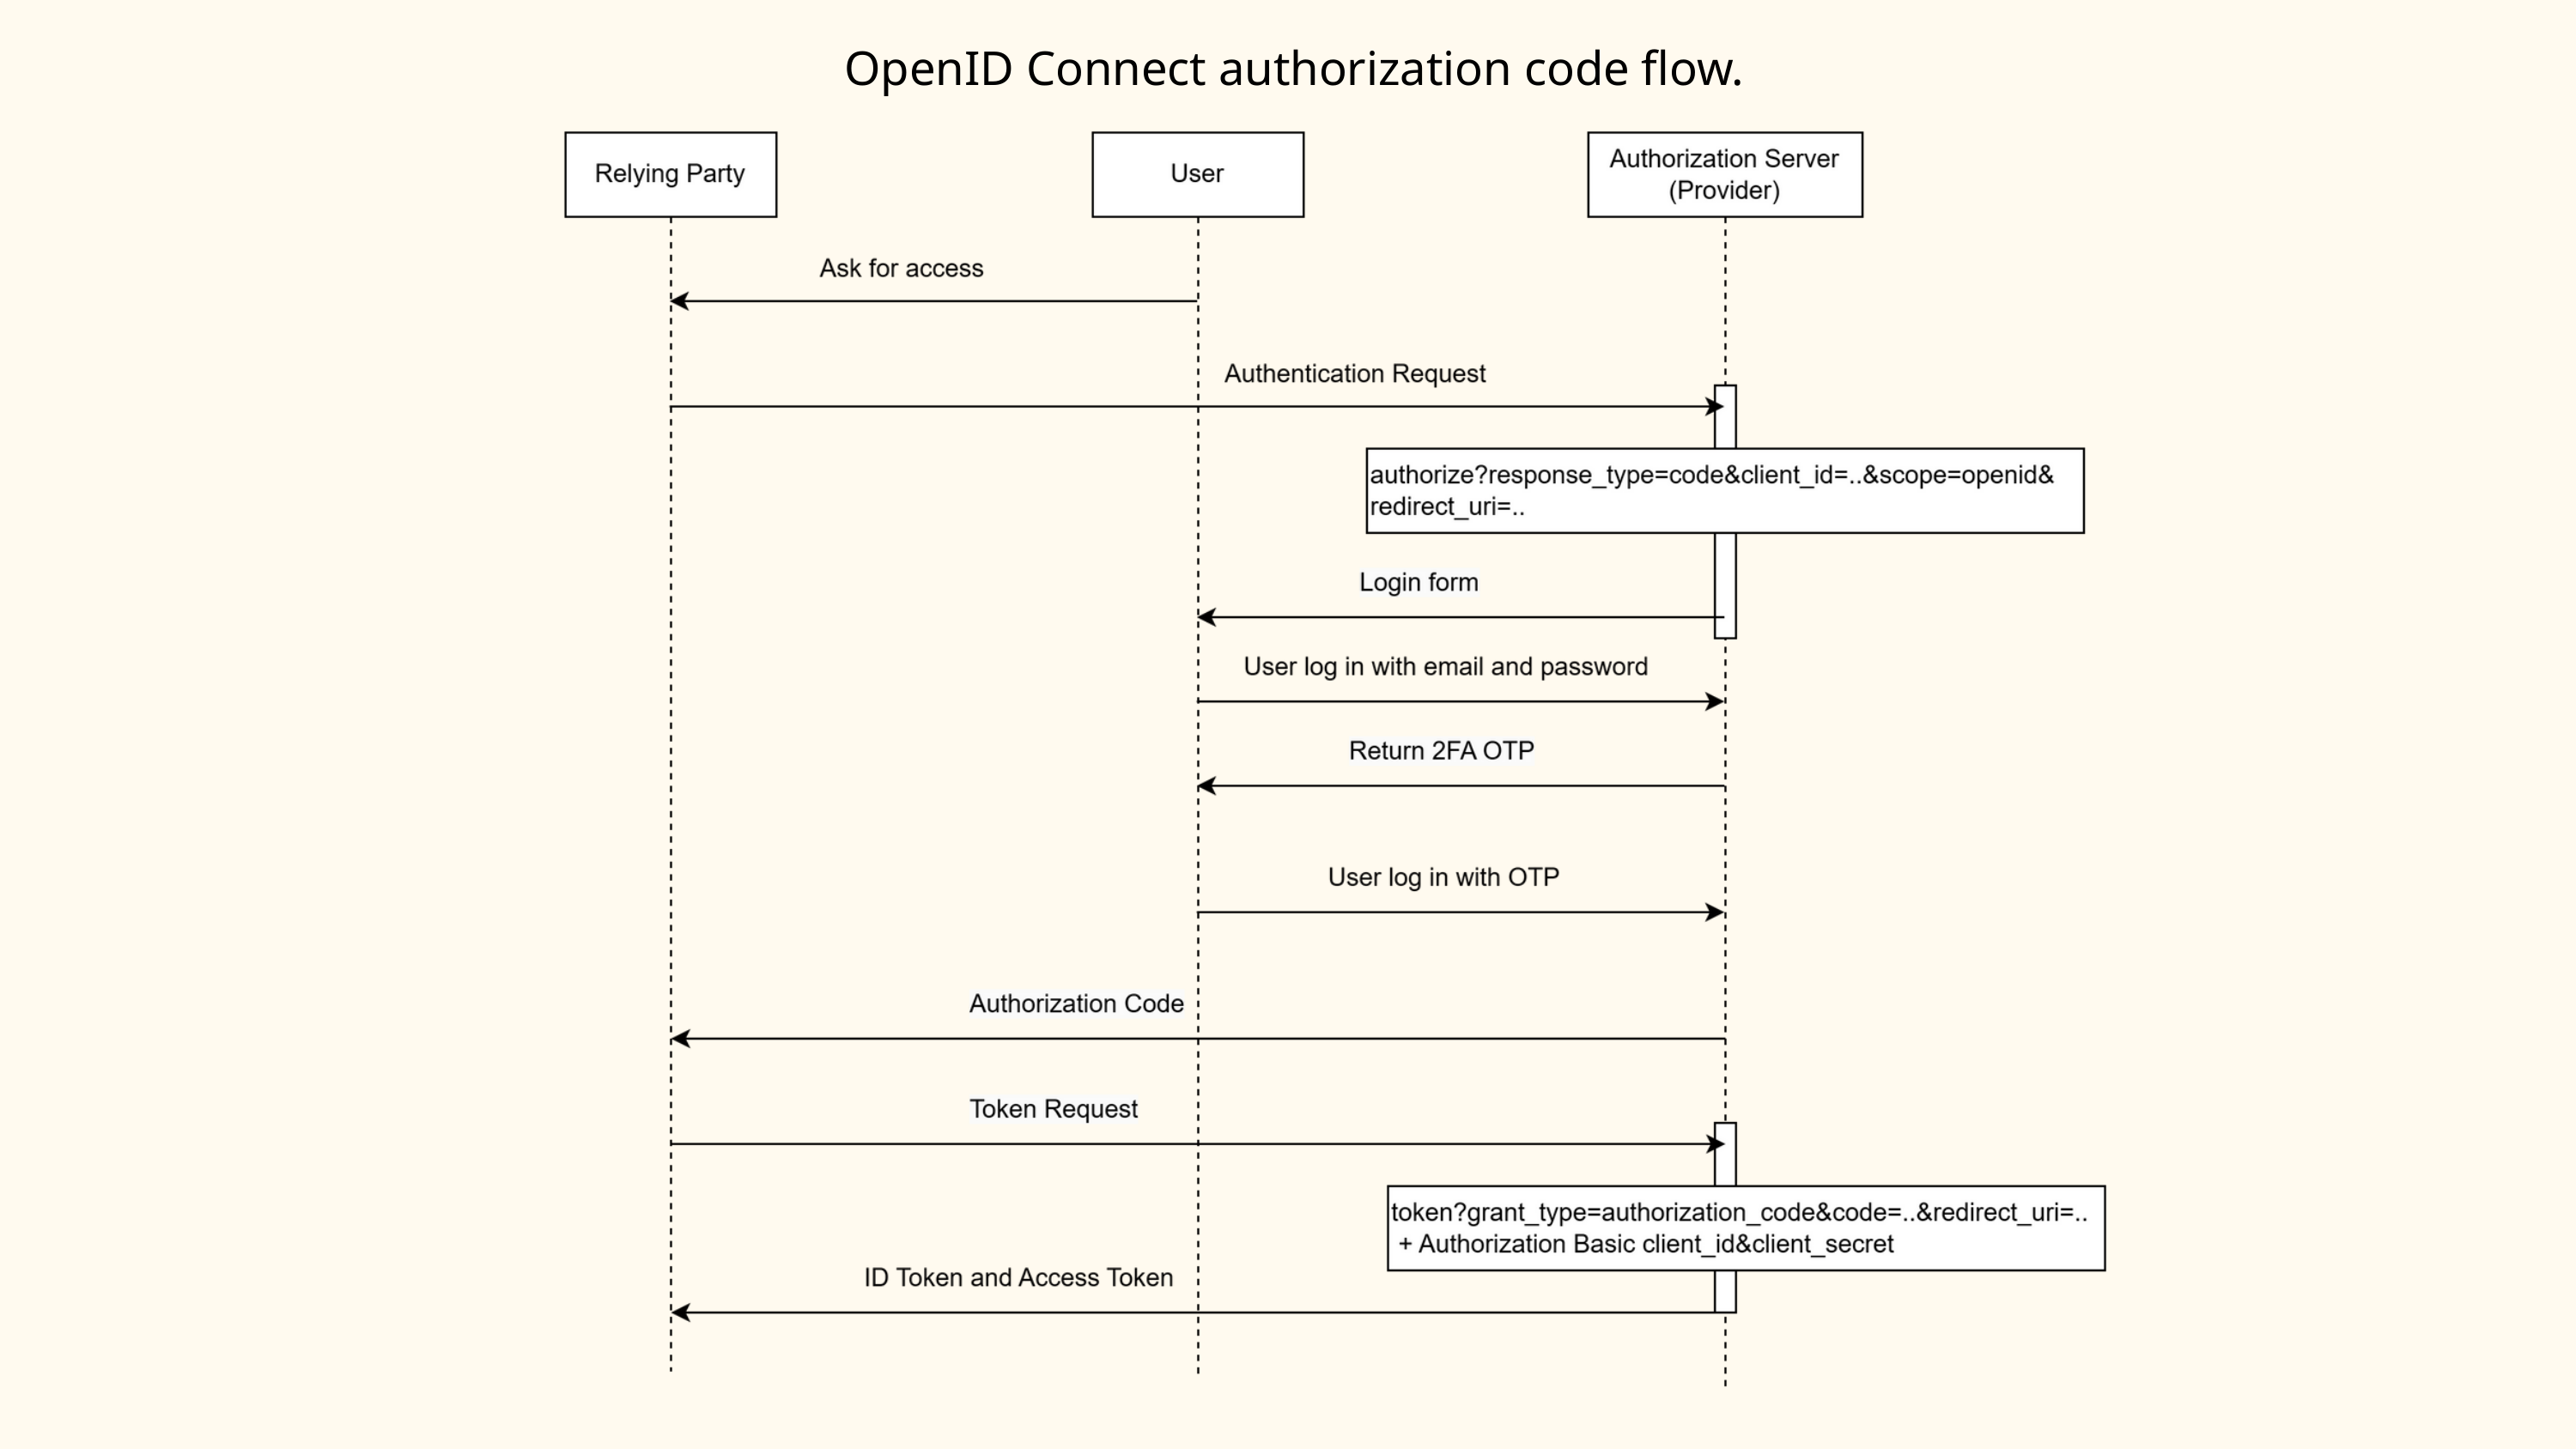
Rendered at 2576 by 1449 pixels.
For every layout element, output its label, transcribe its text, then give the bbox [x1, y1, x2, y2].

text_box [544, 112, 2125, 1414]
text_box OpenID Connect authorization code flow. [842, 33, 1746, 94]
